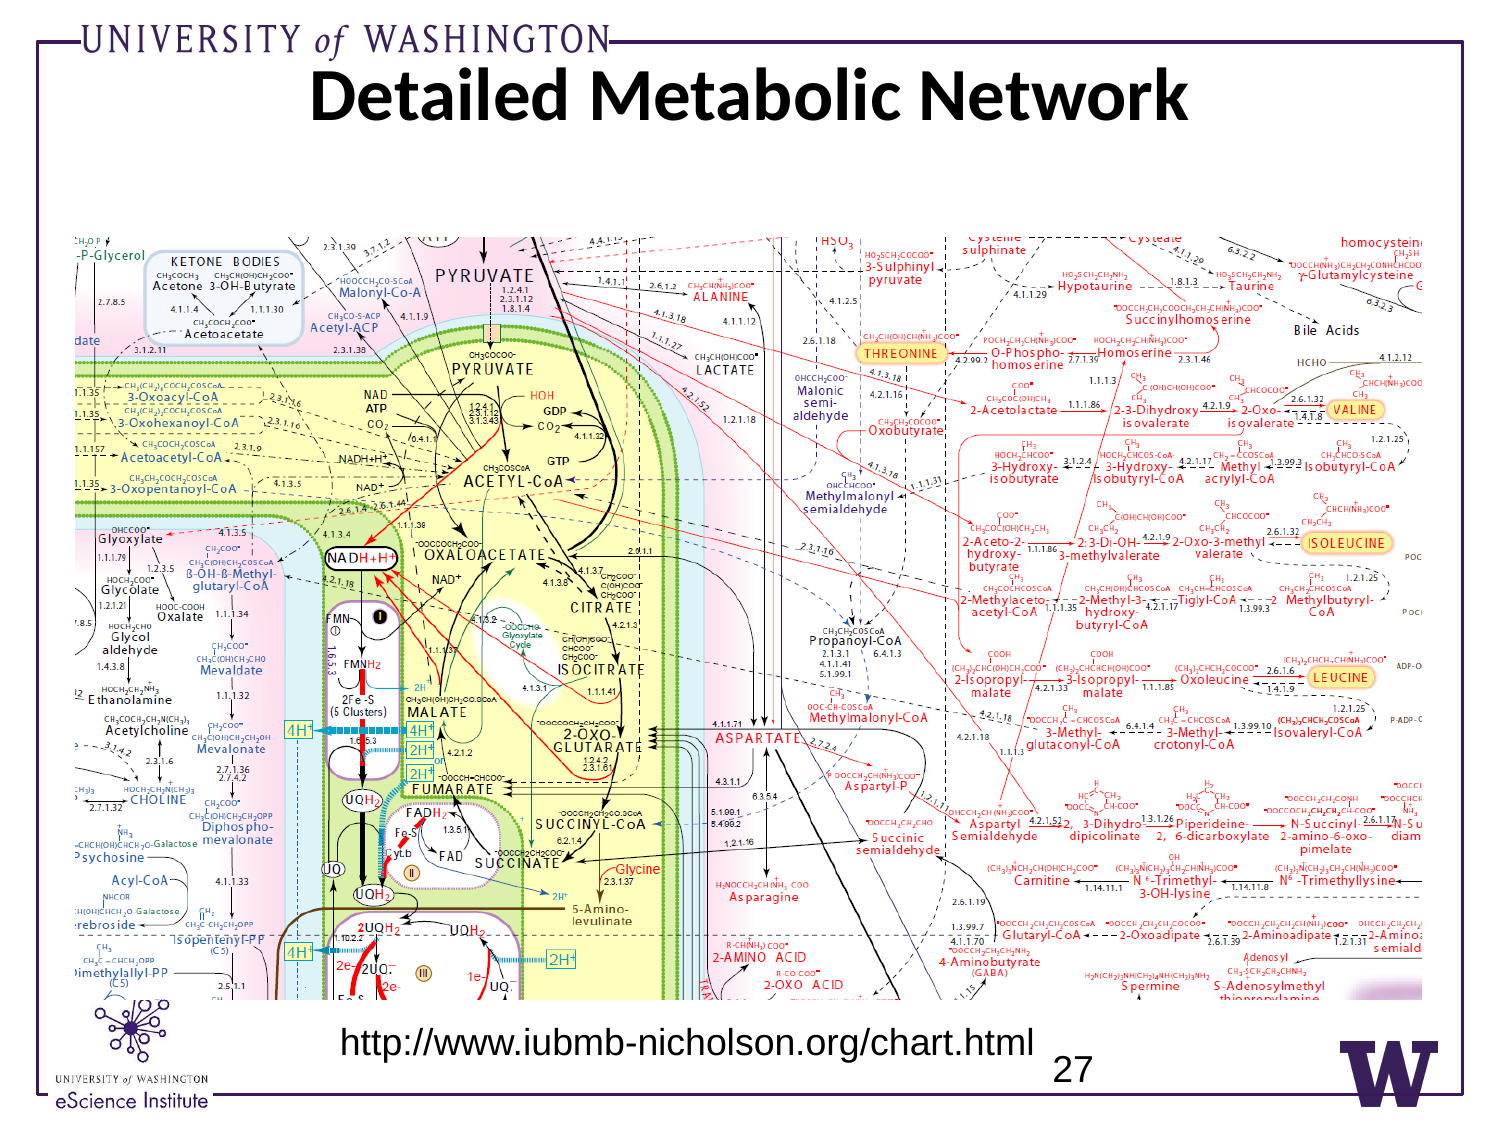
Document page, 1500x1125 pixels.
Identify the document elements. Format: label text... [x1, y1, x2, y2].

text_box http://www.iubmb-nicholson.org/chart.html [324, 1010, 1058, 1071]
picture [48, 237, 1422, 1113]
picture [81, 24, 609, 37]
slide_number ‹#› [1037, 1037, 1325, 1098]
picture [1340, 1096, 1438, 1107]
picture [1340, 1041, 1438, 1093]
title Detailed Metabolic Network [75, 37, 1425, 175]
